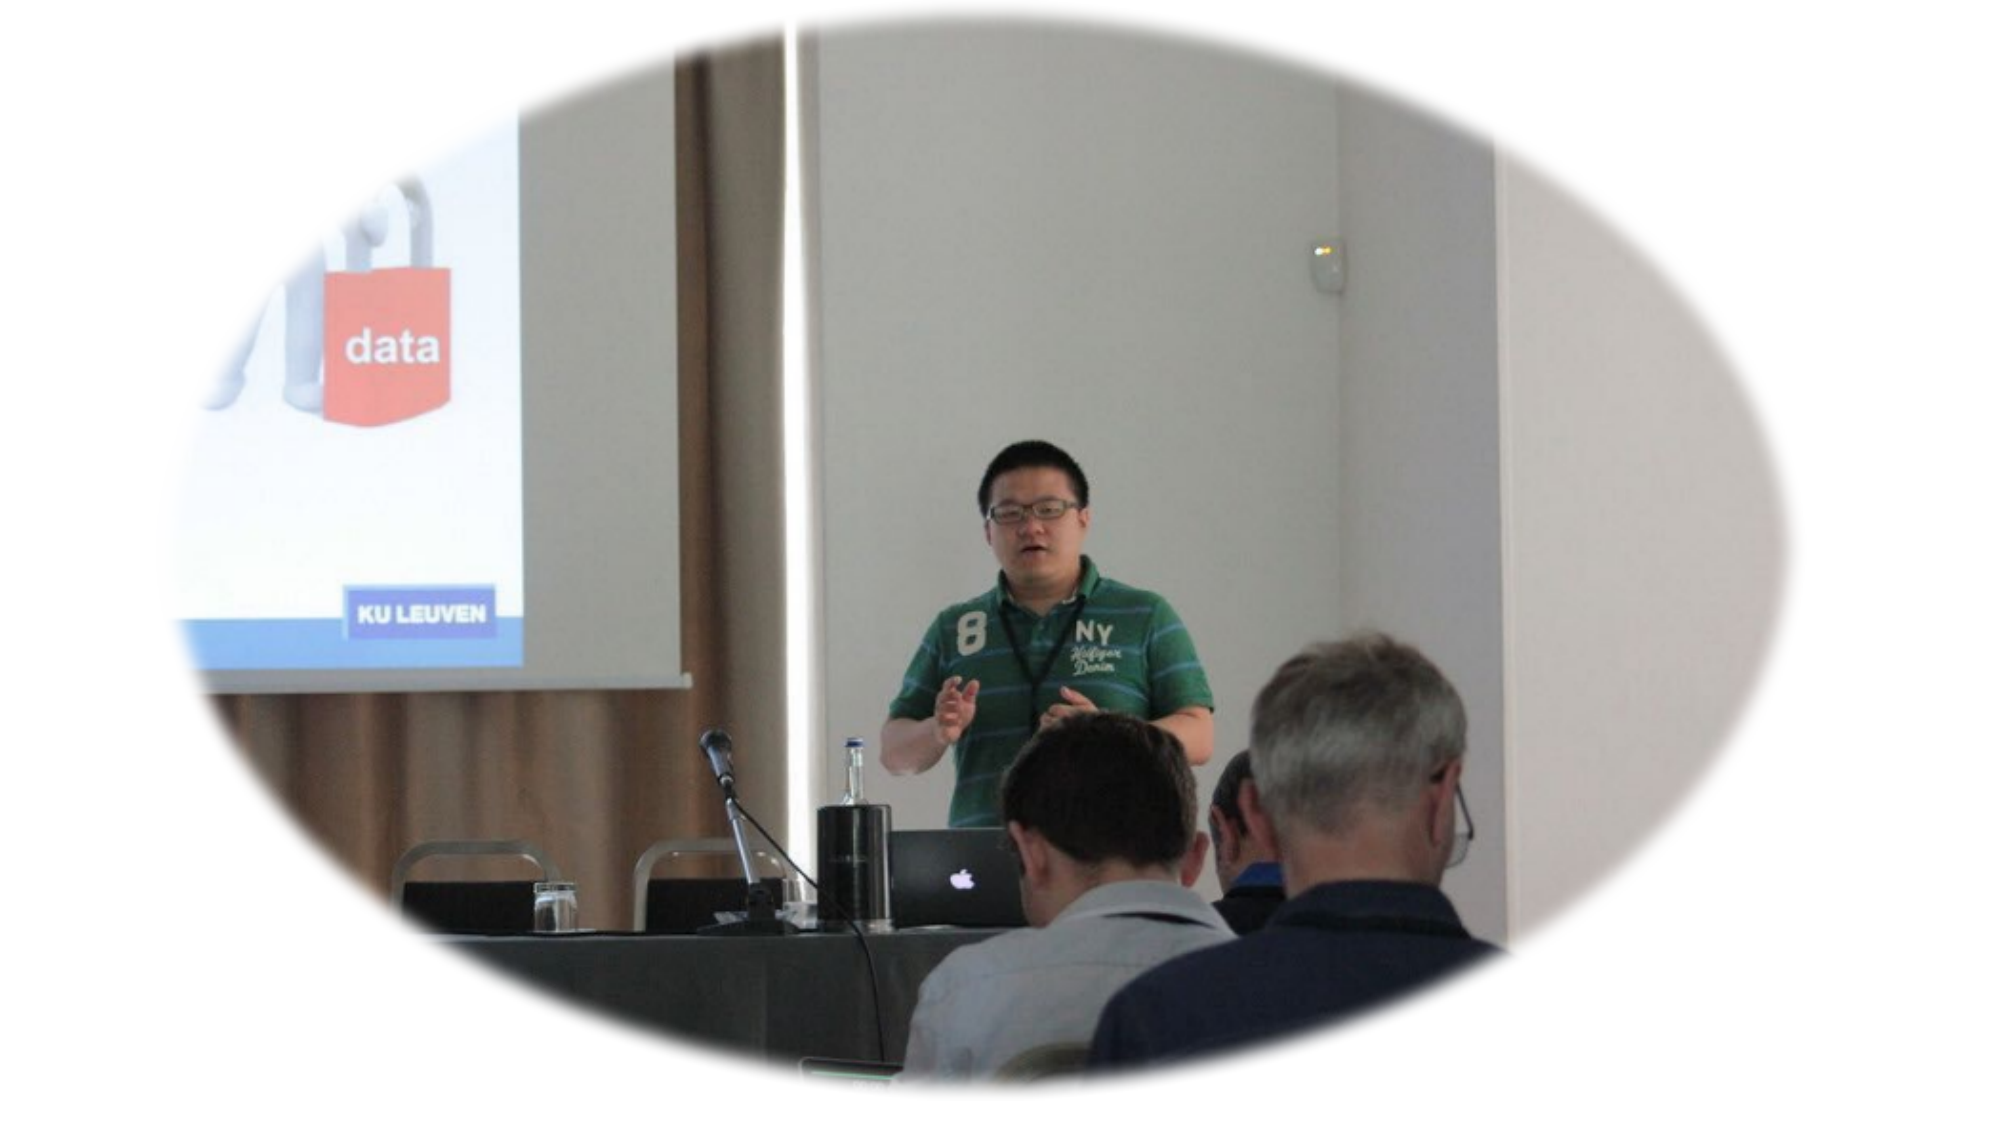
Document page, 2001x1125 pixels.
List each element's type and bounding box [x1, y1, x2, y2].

picture [156, 0, 1807, 1101]
